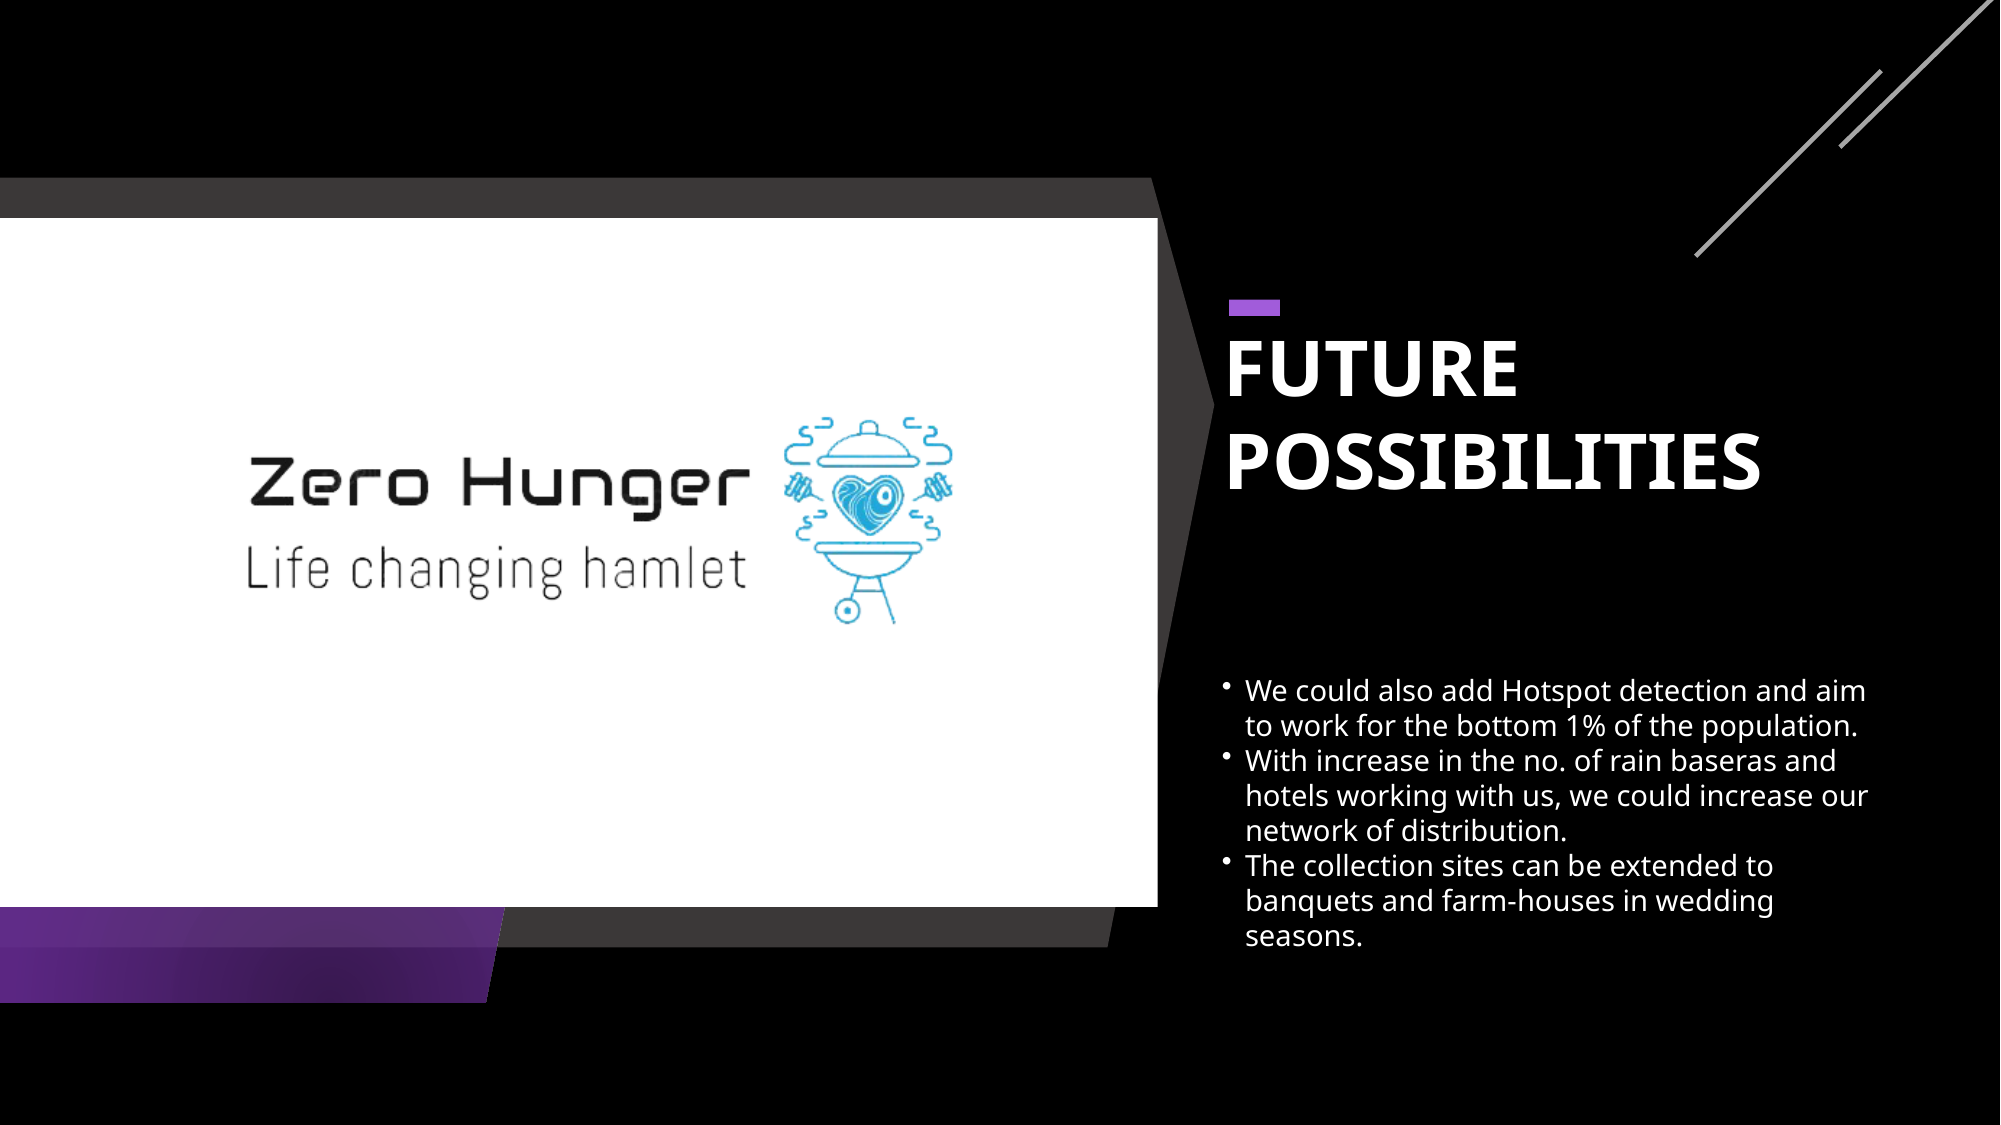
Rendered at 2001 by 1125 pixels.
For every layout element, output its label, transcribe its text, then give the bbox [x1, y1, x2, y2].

text_box [496, 907, 1116, 948]
text_box We could also add Hotspot detection and aim to work for the bottom 1% of the population. With increase in the no. of rain baseras and hotels working with us, we could increase our network of distribution. The collection sites can be extended to banquets and farm-houses in wedding seasons. [1214, 664, 1884, 960]
text_box [1229, 299, 1280, 316]
text_box FUTURE POSSIBILITIES [1216, 312, 1813, 512]
text_box [0, 907, 504, 1003]
picture [0, 218, 1158, 907]
text_box [0, 177, 1215, 691]
